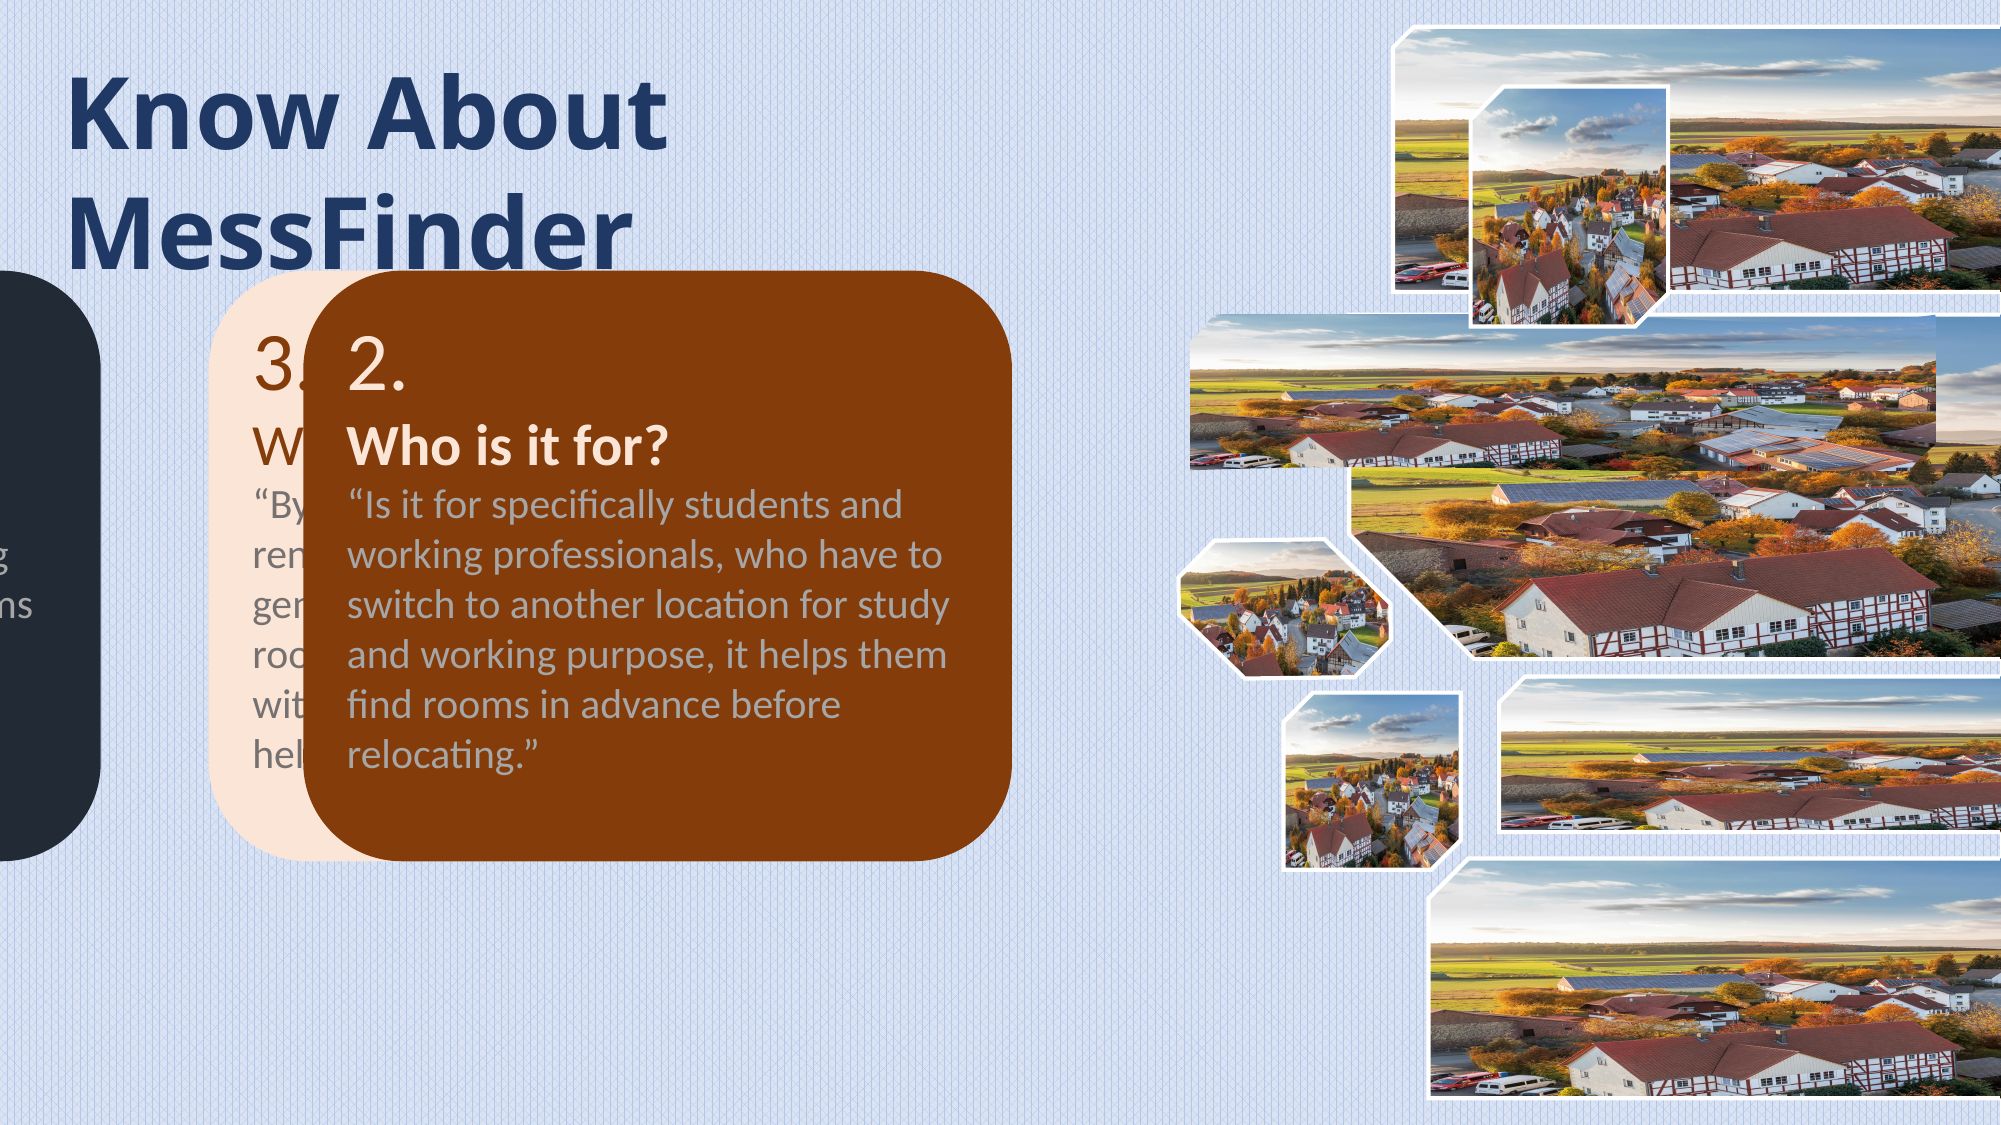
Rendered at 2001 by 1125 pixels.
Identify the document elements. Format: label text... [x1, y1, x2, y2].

text_box Know About MessFinder [48, 42, 1204, 298]
picture [1181, 542, 1355, 676]
text_box 2. Who is it for? “Is it for specifically students and working professionals, who have to switch to another location for study and working purpose, it helps them find rooms in advance before relocating.” [302, 298, 1014, 863]
picture [1190, 314, 1355, 536]
text_box 3. Why we built this app? “By considering the high demand of rental rooms, in the growing generation, it is very difficult to find rooms too easily and quickly, but with our one stop solution it can helps you to find rooms.” [207, 298, 394, 863]
picture [1286, 695, 1355, 867]
text_box 1. What is Mess Finder? “Mess Finder is a web application which helps students and working professionals find affordable rooms for rent.” [0, 269, 102, 863]
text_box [1355, 0, 2000, 1125]
